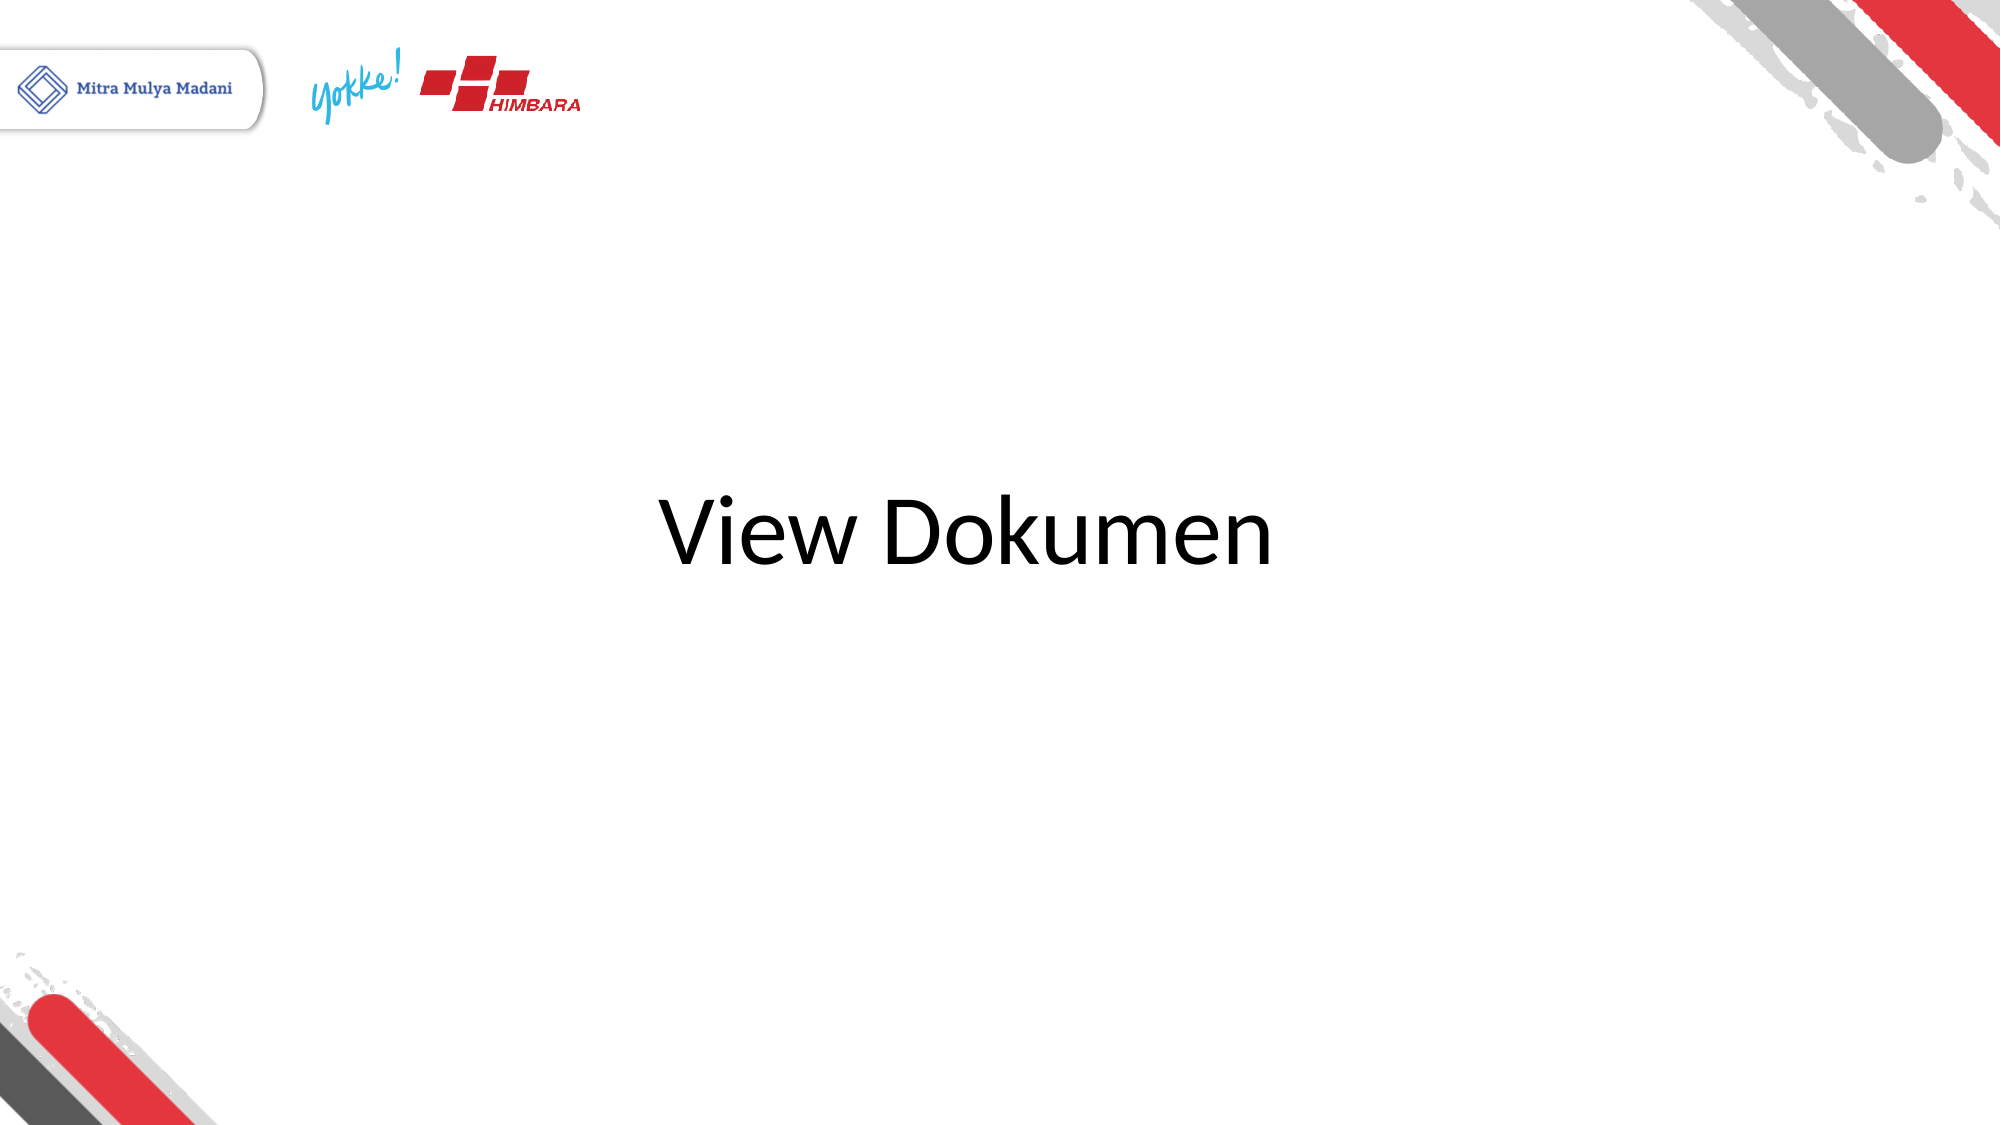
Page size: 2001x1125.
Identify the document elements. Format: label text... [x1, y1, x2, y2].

picture [1683, 0, 2000, 235]
picture [293, 42, 594, 125]
picture [0, 38, 271, 142]
picture [0, 877, 219, 1125]
list View Dokumen [644, 471, 1319, 588]
